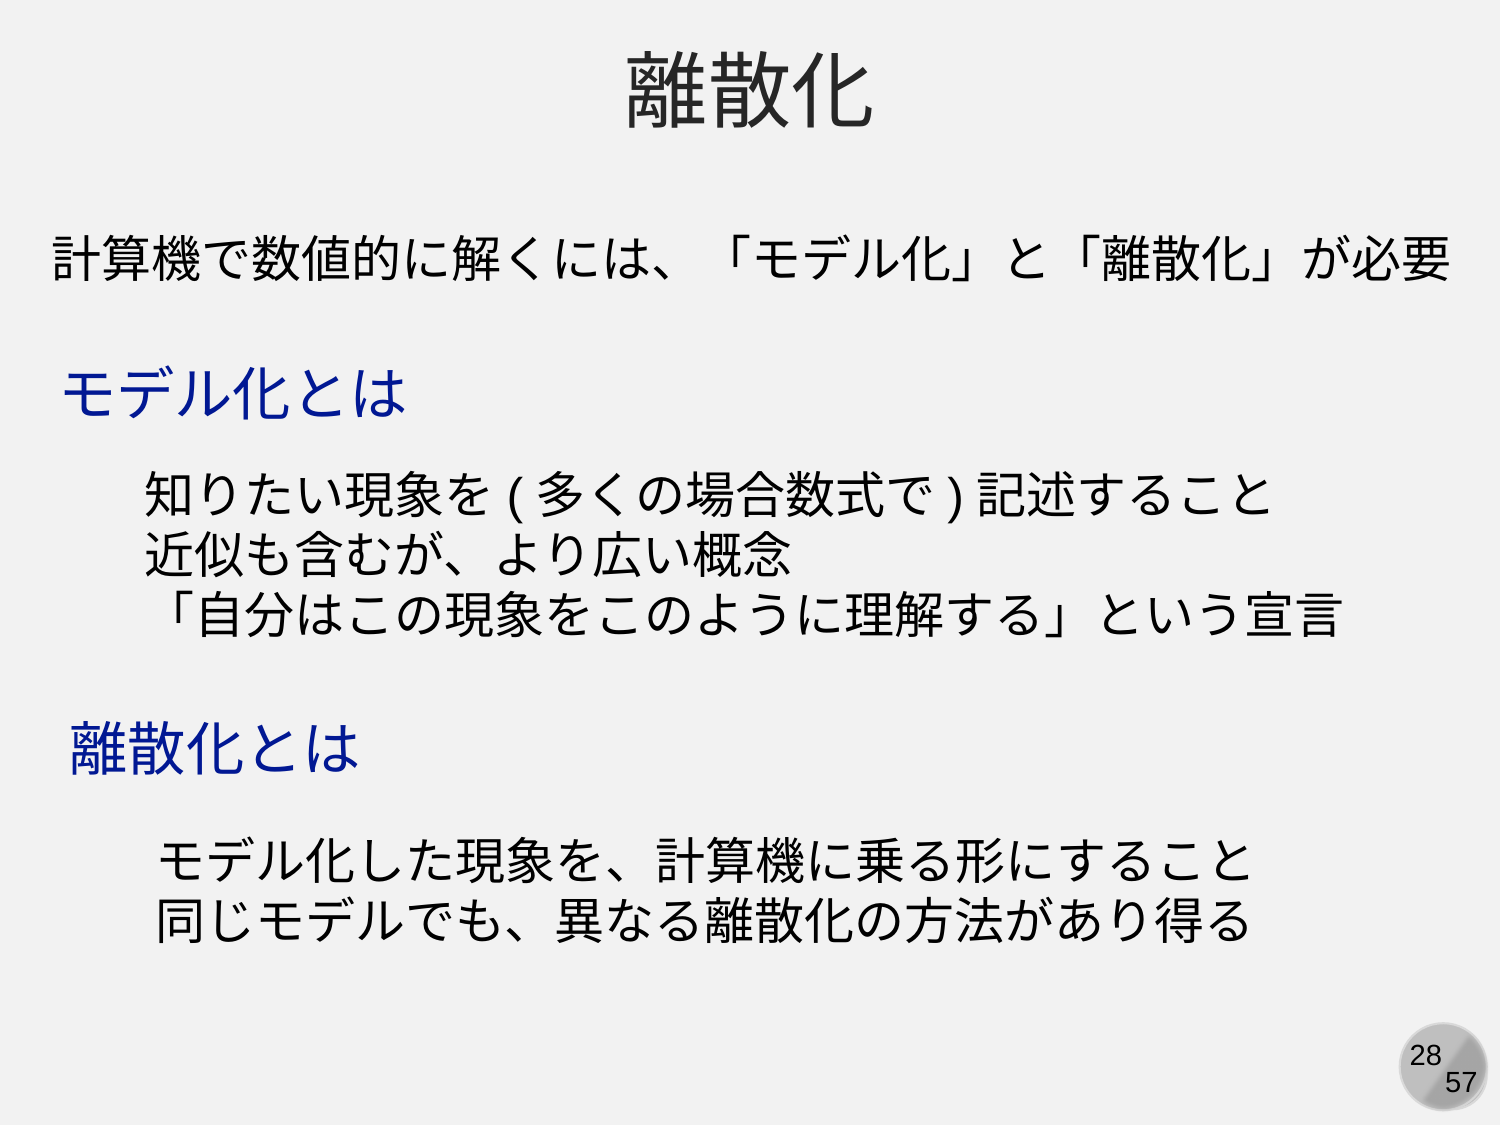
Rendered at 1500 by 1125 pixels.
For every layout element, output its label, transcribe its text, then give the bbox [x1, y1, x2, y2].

text_box 離散化とは [54, 704, 376, 789]
text_box 計算機で数値的に解くには、「モデル化」と「離散化」が必要 [36, 219, 1467, 295]
text_box モデル化した現象を、計算機に乗る形にすること 同じモデルでも、異なる離散化の方法があり得る [141, 822, 1272, 957]
list 離散化 [0, 31, 1500, 155]
text_box モデル化とは [43, 349, 423, 435]
text_box 知りたい現象を(多くの場合数式で)記述すること 近似も含むが、より広い概念 「自分はこの現象をこのように理解する」という宣言 [129, 456, 1360, 651]
